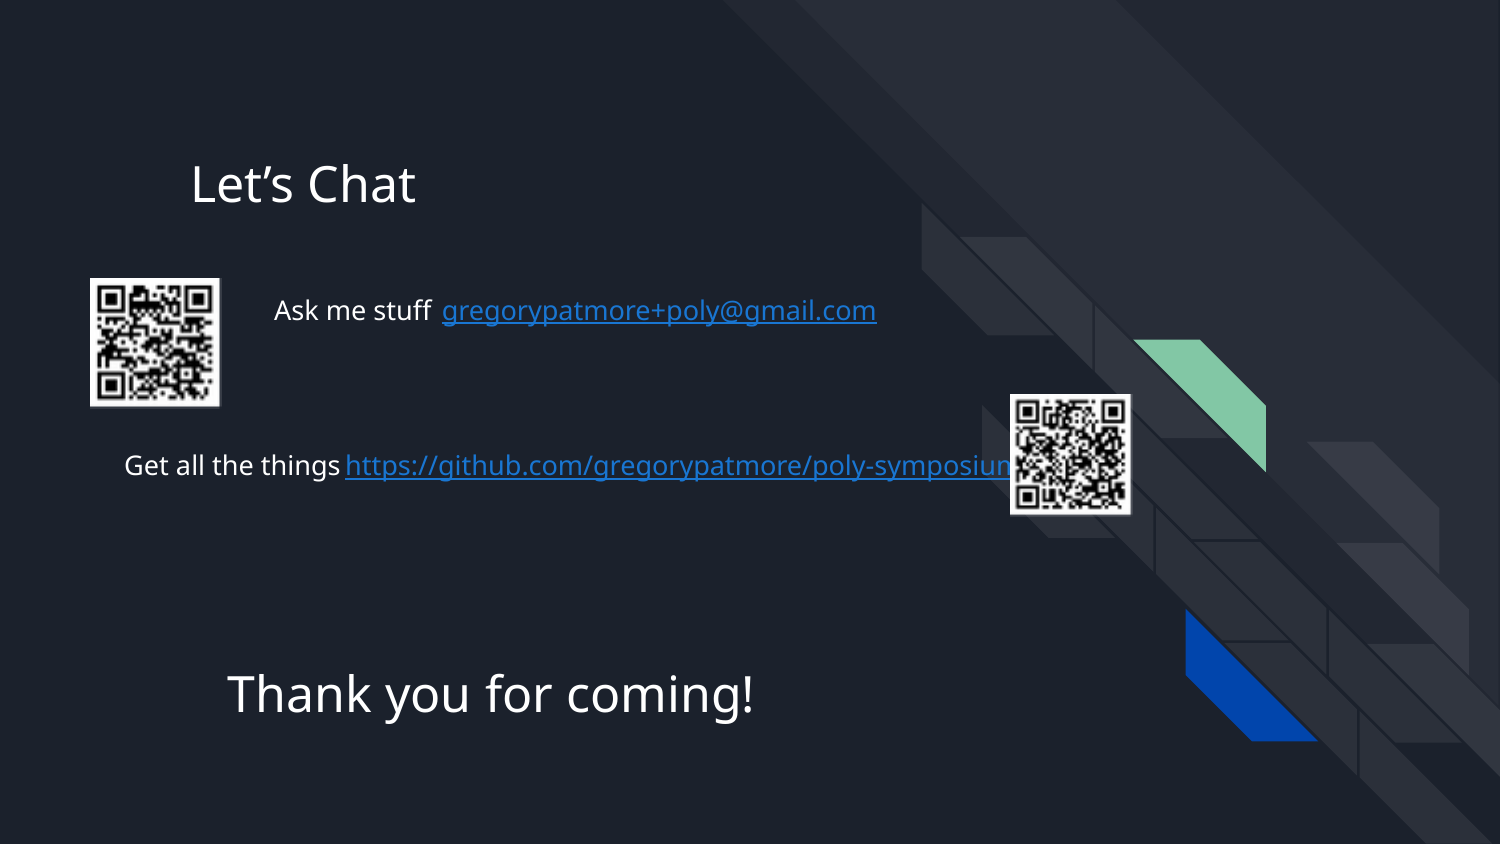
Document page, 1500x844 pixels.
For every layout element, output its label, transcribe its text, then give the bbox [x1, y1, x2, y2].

text_box Ask me stuff [259, 278, 455, 341]
text_box https://github.com/gregorypatmore/poly-symposium [369, 433, 1005, 497]
picture [1010, 394, 1134, 518]
title Thank you for coming! [212, 647, 1368, 728]
text_box Get all the things [109, 433, 369, 497]
title Let’s Chat [175, 137, 1330, 217]
picture [90, 277, 222, 410]
text_box gregorypatmore+poly@gmail.com [455, 278, 1183, 341]
